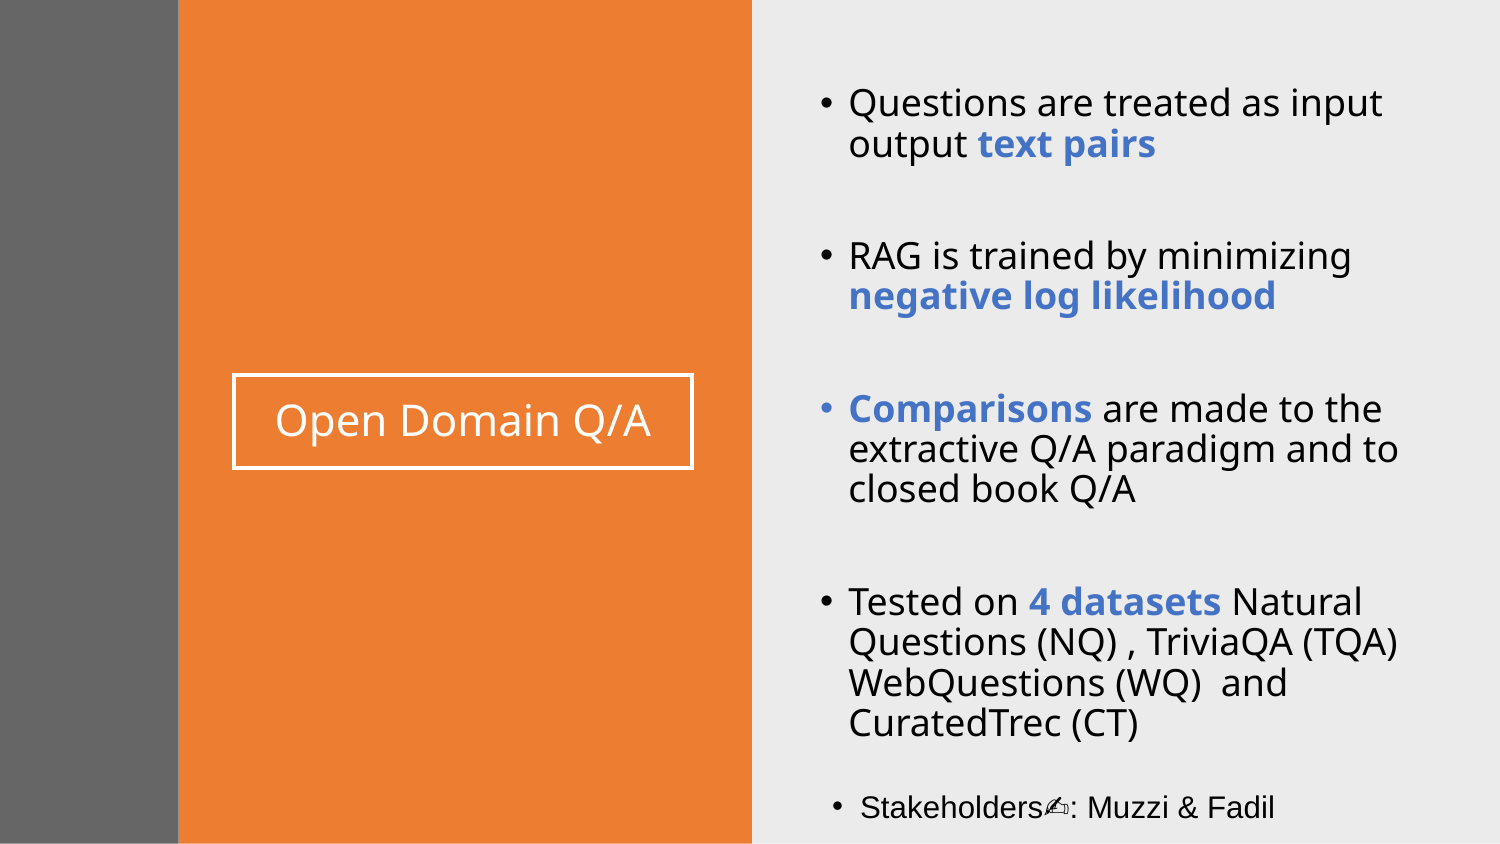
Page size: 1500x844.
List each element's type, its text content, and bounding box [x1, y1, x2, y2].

list Questions are treated as input output text pairs RAG is trained by minimizing negative log likelihood Comparisons are made to the extractive Q/A paradigm and to closed book Q/A Tested on 4 datasets Natural Questions (NQ) , TriviaQA (TQA) WebQuestions (WQ) and CuratedTrec (CT) [808, 78, 1431, 393]
title Open Domain Q/A [233, 375, 692, 469]
text_box [180, 0, 753, 844]
text_box Stakeholders✍️: Muzzi & Fadil [813, 785, 1436, 844]
text_box [753, 0, 1500, 844]
text_box [0, 0, 180, 844]
